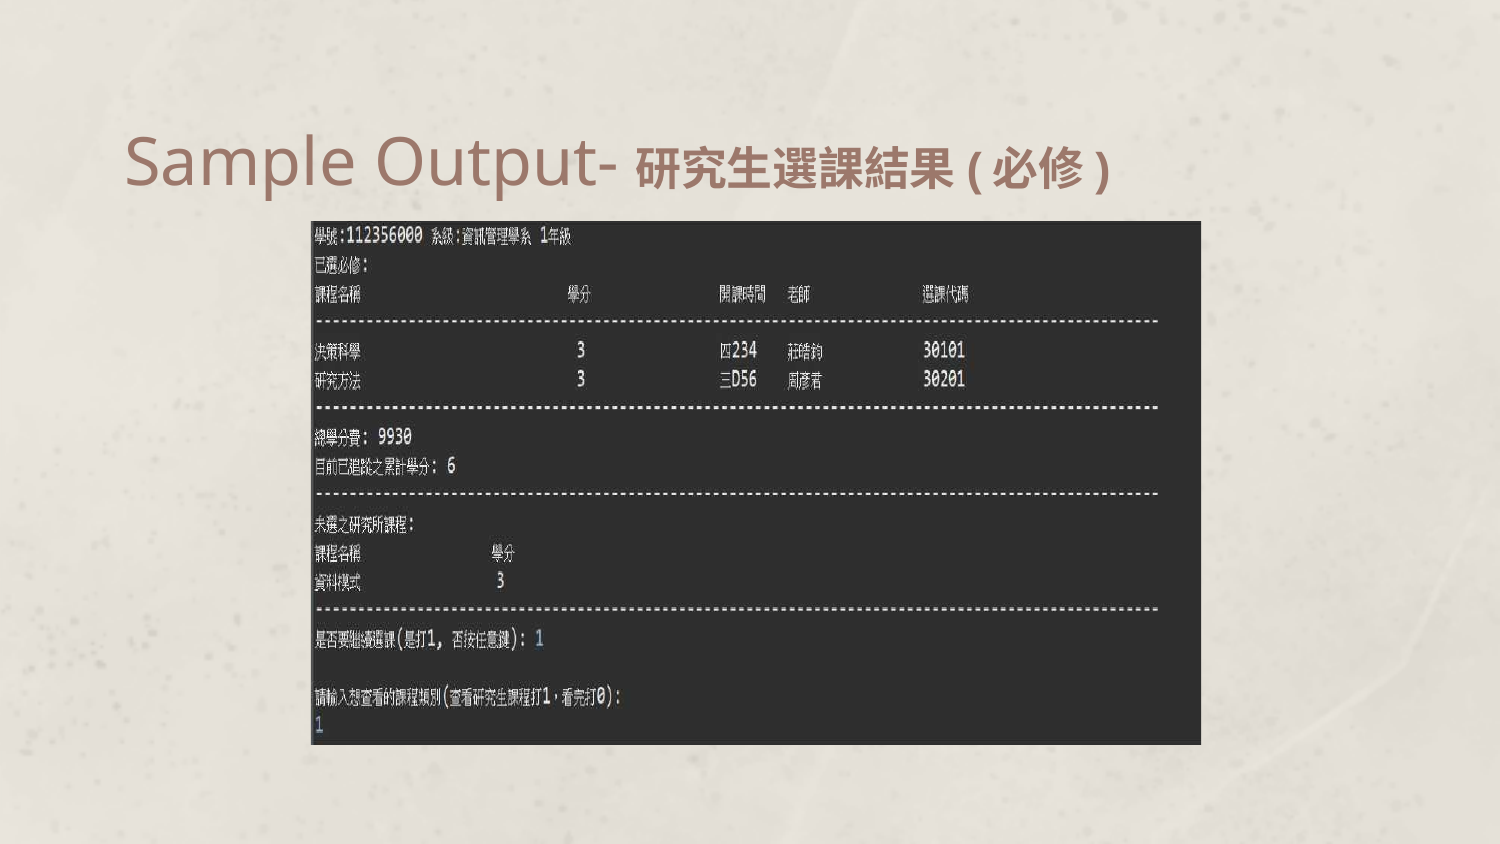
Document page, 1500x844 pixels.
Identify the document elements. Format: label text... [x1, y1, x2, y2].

picture [0, 0, 1500, 844]
title Sample Output-研究生選課結果(必修) [109, 104, 1391, 214]
